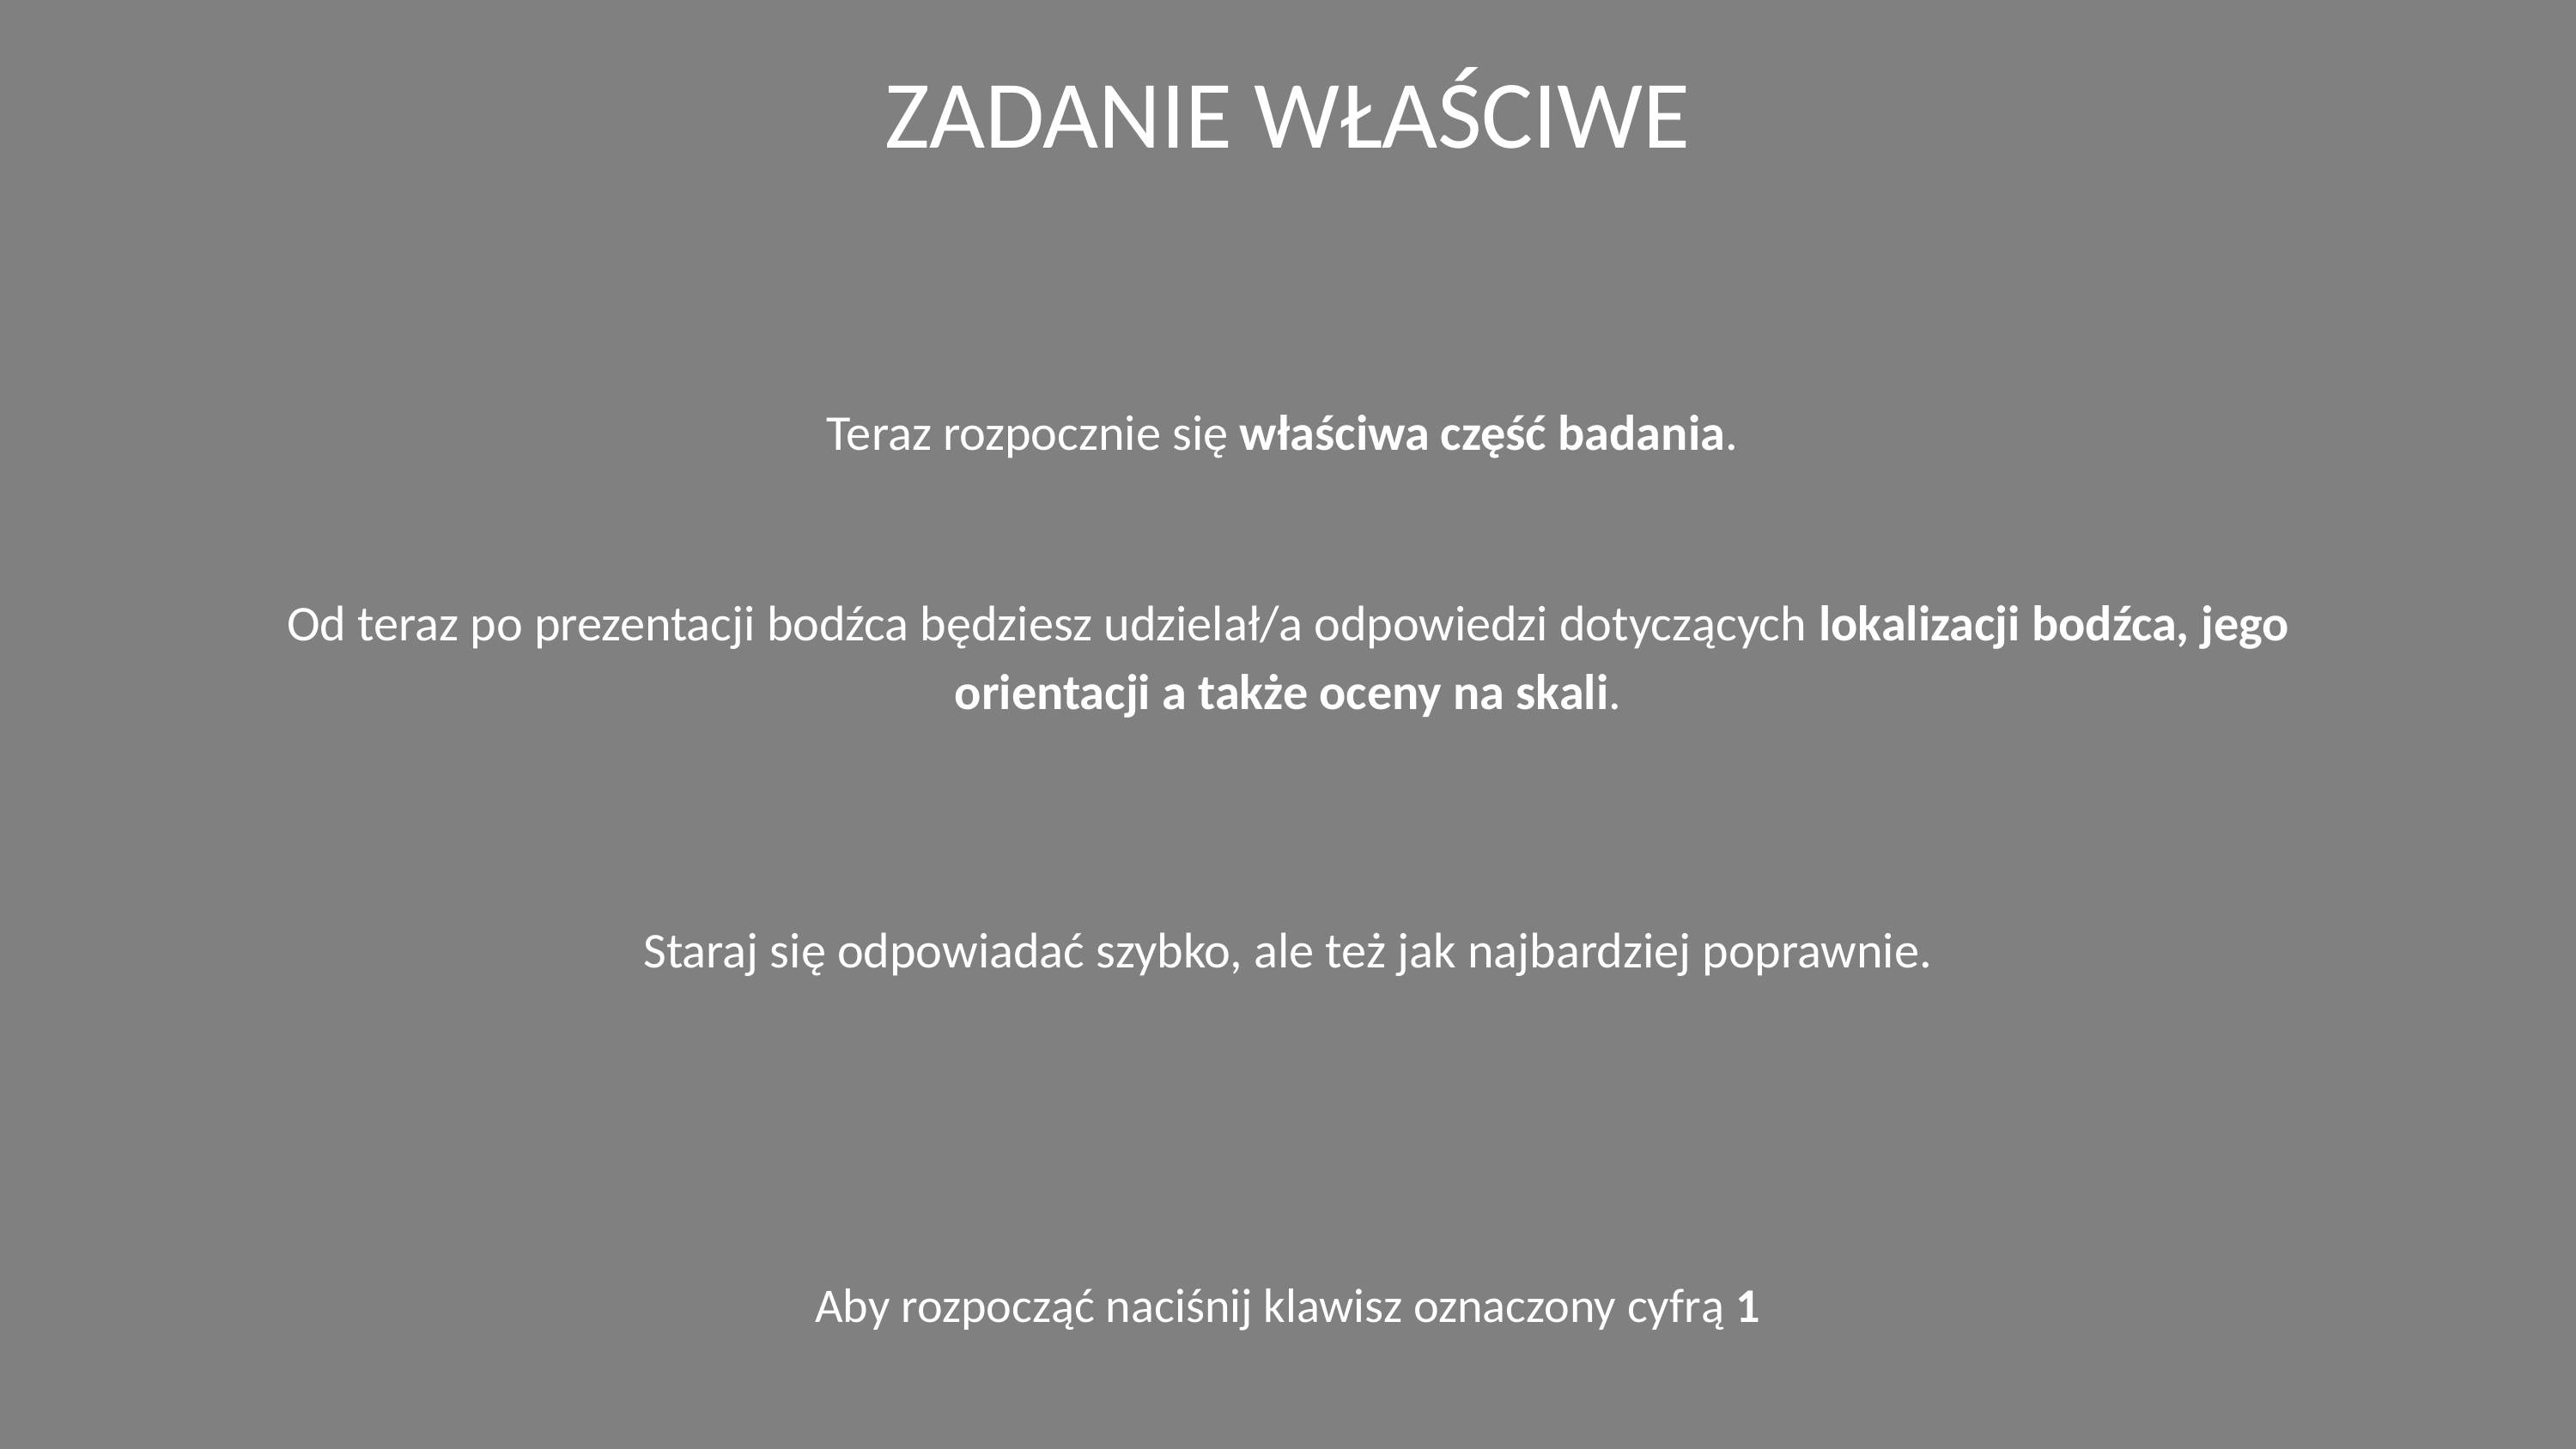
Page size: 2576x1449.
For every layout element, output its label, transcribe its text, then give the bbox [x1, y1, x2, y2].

list Teraz rozpocznie się właściwa część badania. Od teraz po prezentacji bodźca będziesz udzielał/a odpowiedzi dotyczących lokalizacji bodźca, jego orientacji a także oceny na skali. Staraj się odpowiadać szybko, ale też jak najbardziej poprawnie. [177, 299, 2399, 1304]
text_box Aby rozpocząć naciśnij klawisz oznaczony cyfrą 1 [643, 1267, 1932, 1338]
title Zadanie Właściwe [177, 43, 2399, 191]
